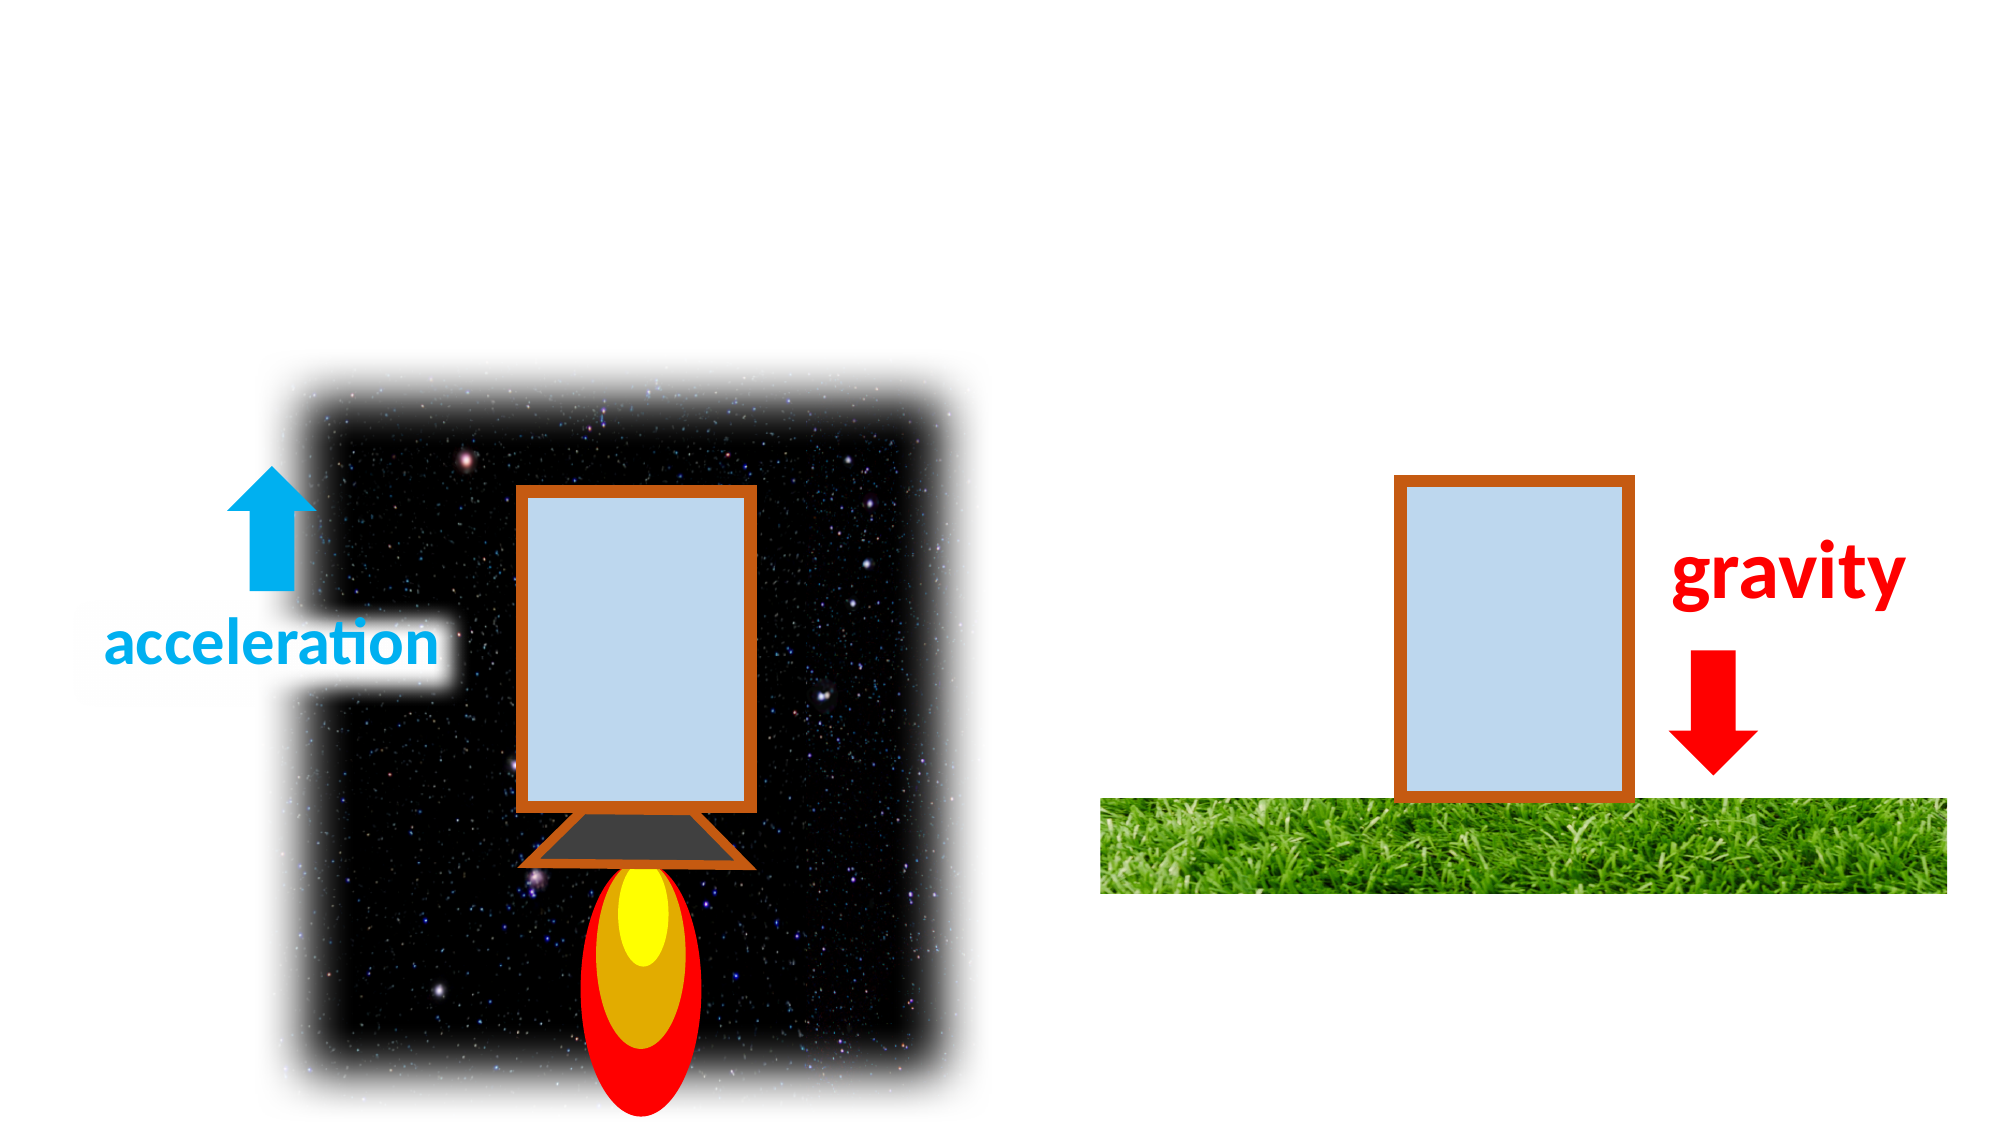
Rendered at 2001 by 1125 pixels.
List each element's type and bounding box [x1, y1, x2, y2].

text_box [1656, 519, 2000, 776]
text_box [253, 347, 994, 1125]
text_box [1100, 481, 1948, 894]
text_box [71, 466, 472, 708]
